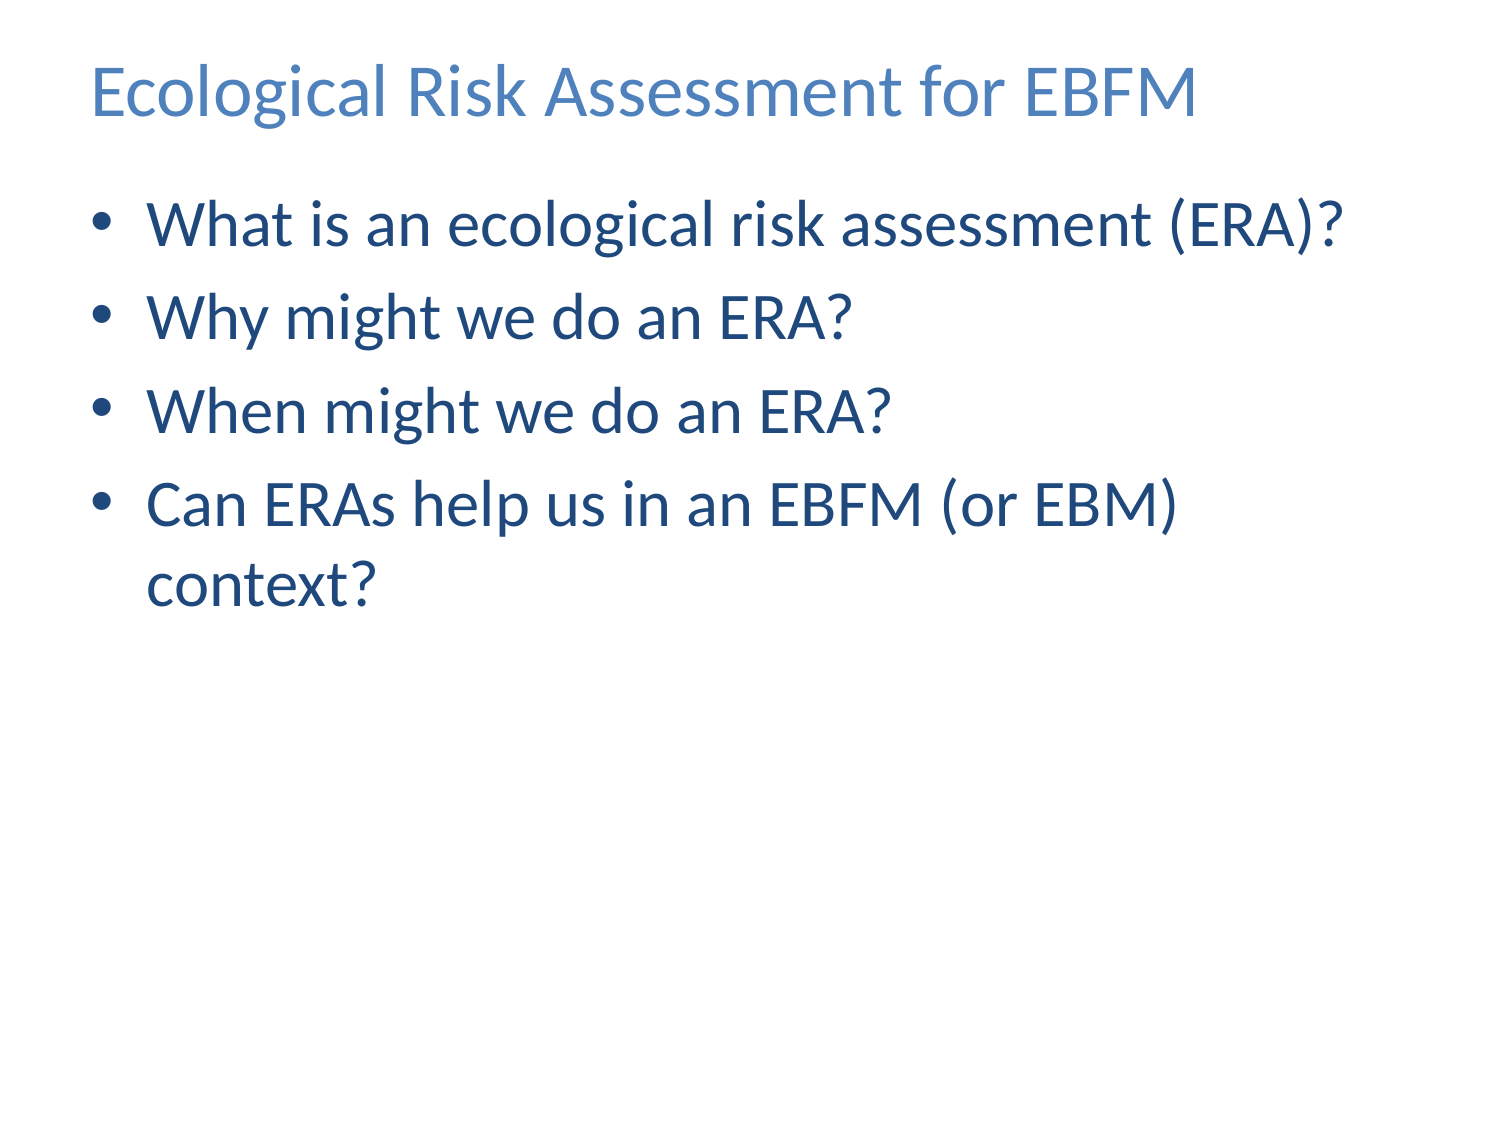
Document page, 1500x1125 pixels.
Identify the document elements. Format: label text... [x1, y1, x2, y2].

title Ecological Risk Assessment for EBFM [75, 30, 1425, 144]
list What is an ecological risk assessment (ERA)? Why might we do an ERA? When might we do an ERA? Can ERAs help us in an EBFM (or EBM) context? [75, 172, 1425, 1090]
